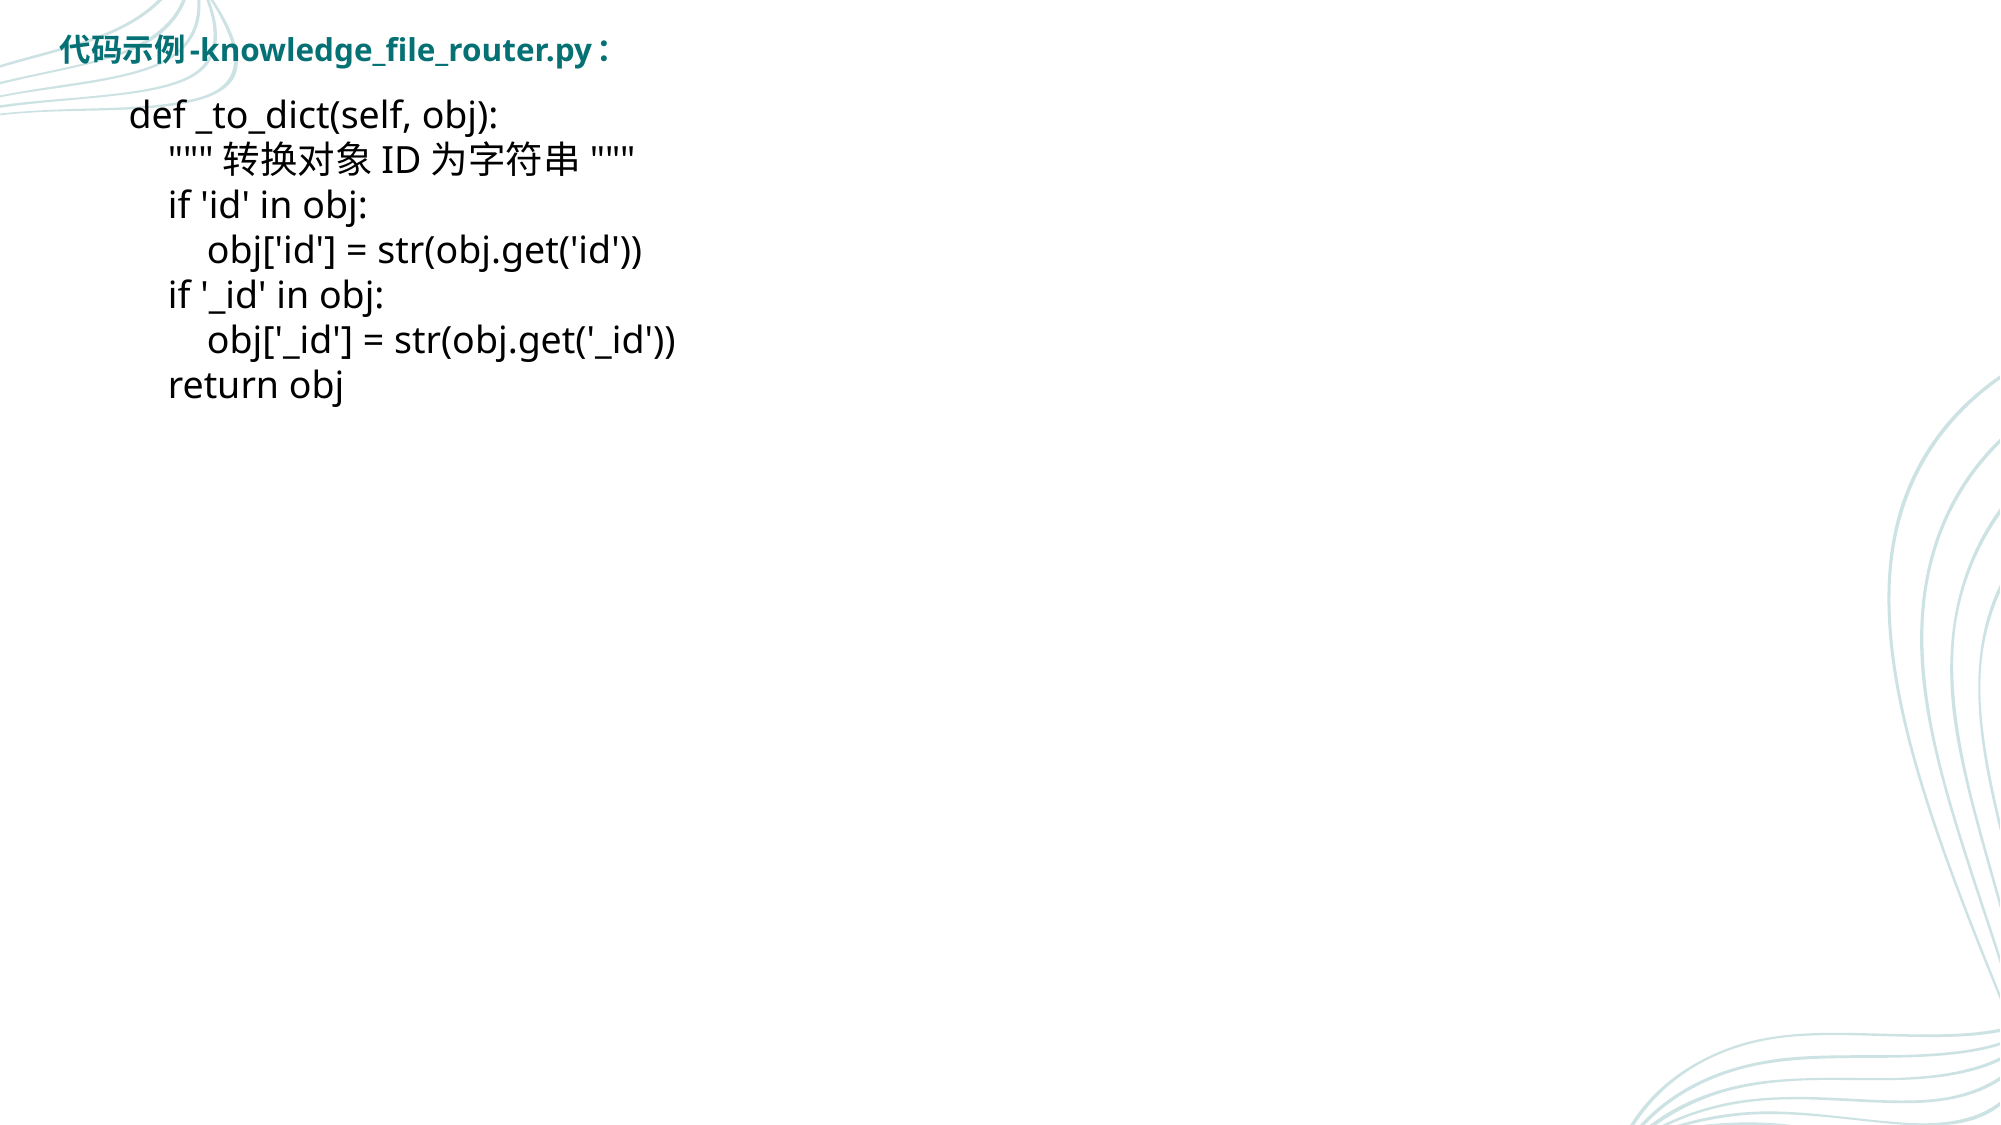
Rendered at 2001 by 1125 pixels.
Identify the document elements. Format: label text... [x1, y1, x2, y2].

text_box def _to_dict(self, obj): """转换对象ID为字符串""" if 'id' in obj: obj['id'] = str(obj.get('id')) if '_id' in obj: obj['_id'] = str(obj.get('_id')) return obj [75, 83, 1603, 466]
text_box 代码示例-knowledge_file_router.py： [45, 22, 647, 83]
